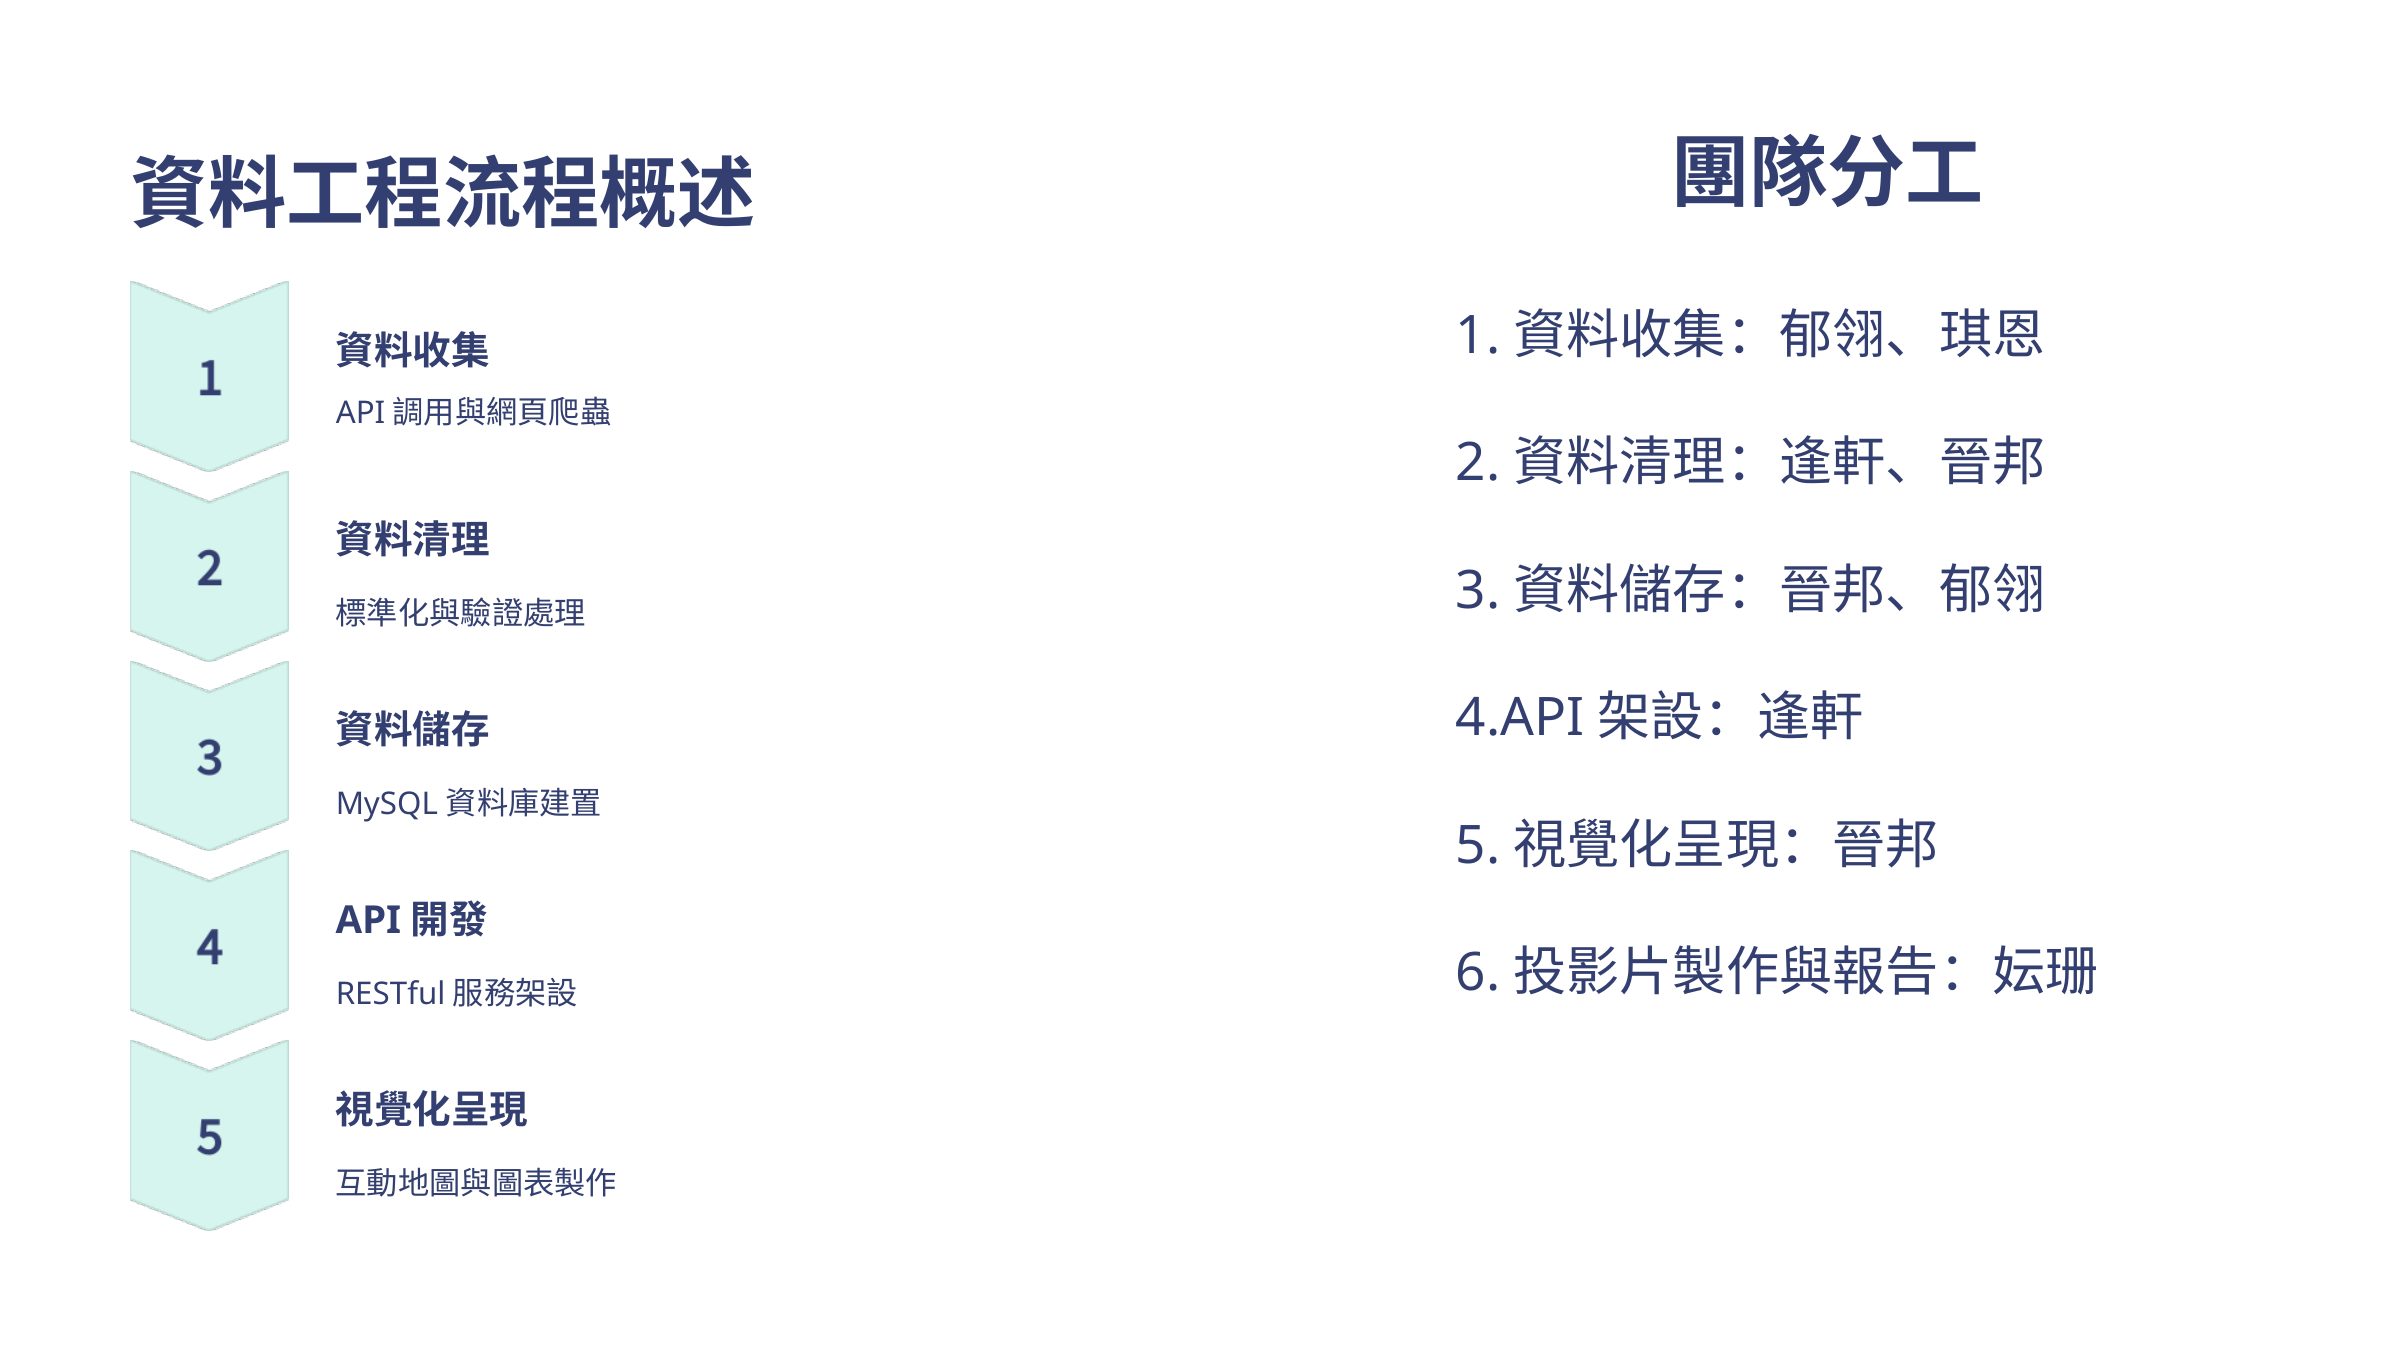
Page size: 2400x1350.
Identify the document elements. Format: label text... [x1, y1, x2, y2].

text_box API開發 [335, 882, 731, 932]
text_box 標準化與驗證處理 [335, 571, 1440, 622]
text_box MySQL資料庫建置 [335, 761, 1440, 812]
text_box 團隊分工 [1412, 107, 2243, 231]
text_box 資料工程流程概述 [130, 119, 921, 219]
text_box 資料清理 [335, 503, 731, 553]
text_box 視覺化呈現 [335, 1072, 731, 1122]
text_box 1.資料收集：郁翎、琪恩 2.資料清理：逢軒、晉邦 3.資料儲存：晉邦、郁翎 4.API架設：逢軒 5.視覺化呈現：晉邦 6.投影片製作與報告：妘珊 [1440, 284, 2270, 1081]
text_box API調用與網頁爬蟲 [335, 369, 1440, 421]
text_box 資料儲存 [335, 692, 731, 743]
text_box 資料收集 [335, 313, 731, 363]
text_box 互動地圖與圖表製作 [335, 1140, 2270, 1192]
picture [129, 281, 289, 1231]
text_box RESTful服務架設 [335, 950, 1440, 1002]
